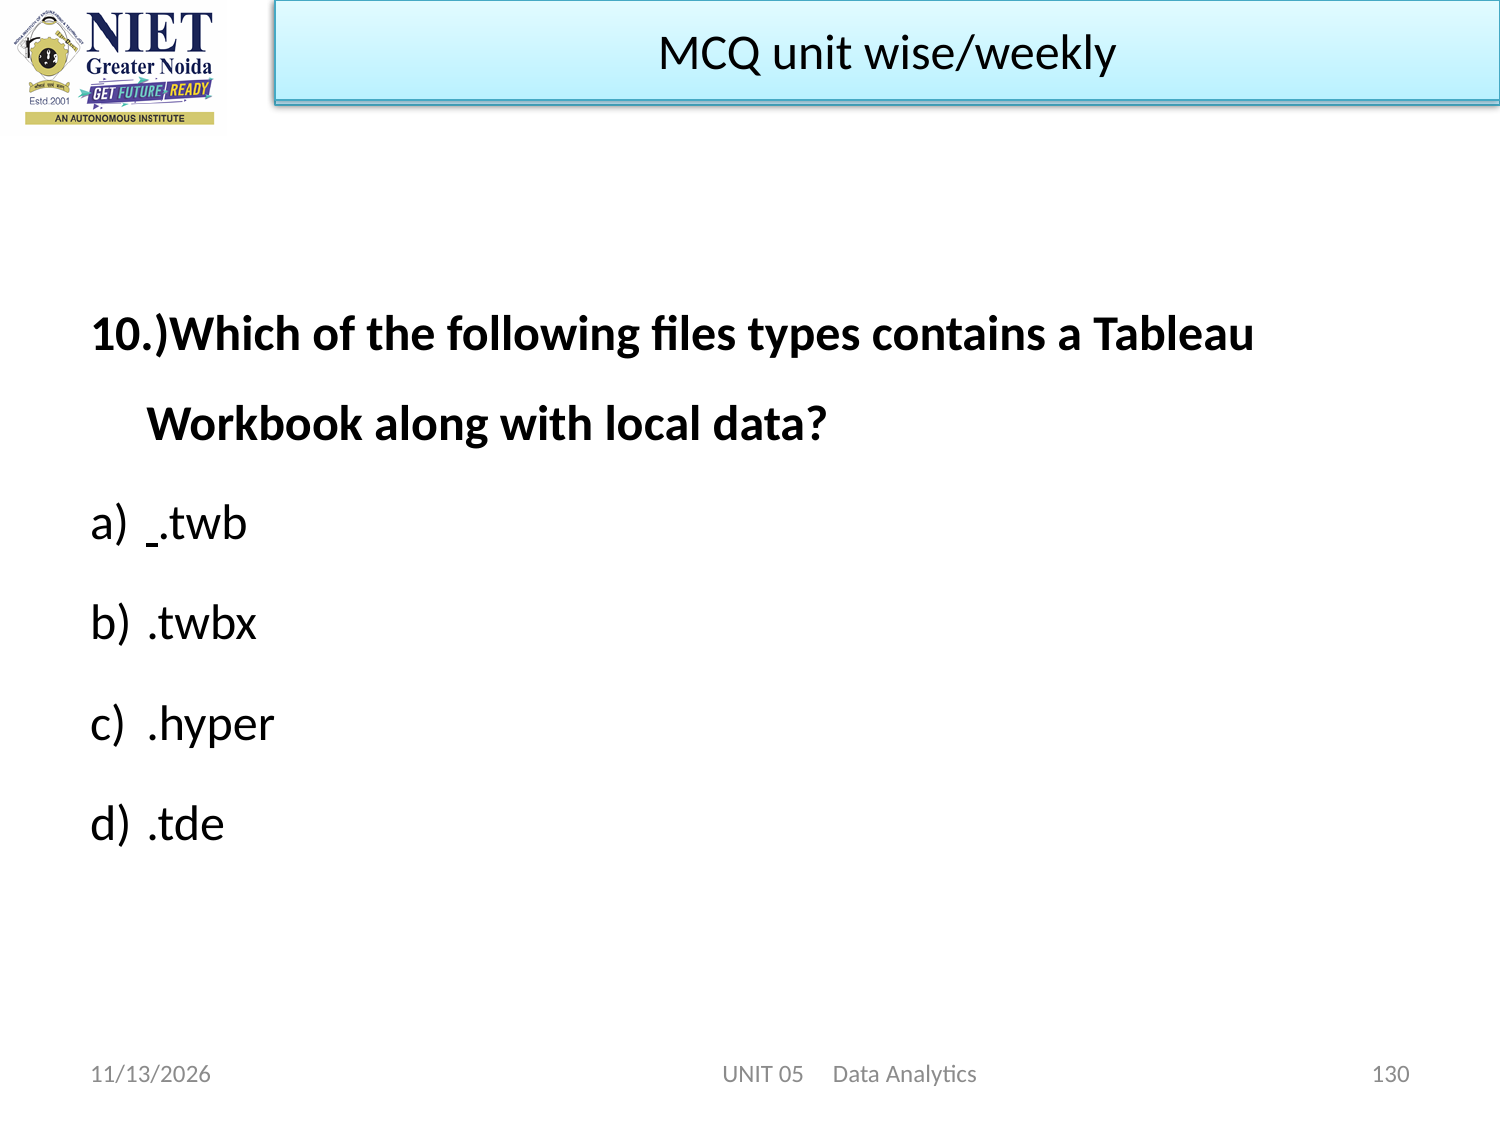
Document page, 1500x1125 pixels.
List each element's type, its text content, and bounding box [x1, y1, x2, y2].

slide_number 130 [1188, 1042, 1425, 1103]
picture [0, 0, 238, 137]
title MCQ unit wise/weekly [275, 0, 1500, 100]
list 10.)Which of the following files types contains a Tableau Workbook along with local data? .twb .twbx .hyper .tde [75, 262, 1425, 1005]
footer UNIT 05 Data Analytics [512, 1042, 1188, 1103]
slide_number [75, 1042, 425, 1103]
